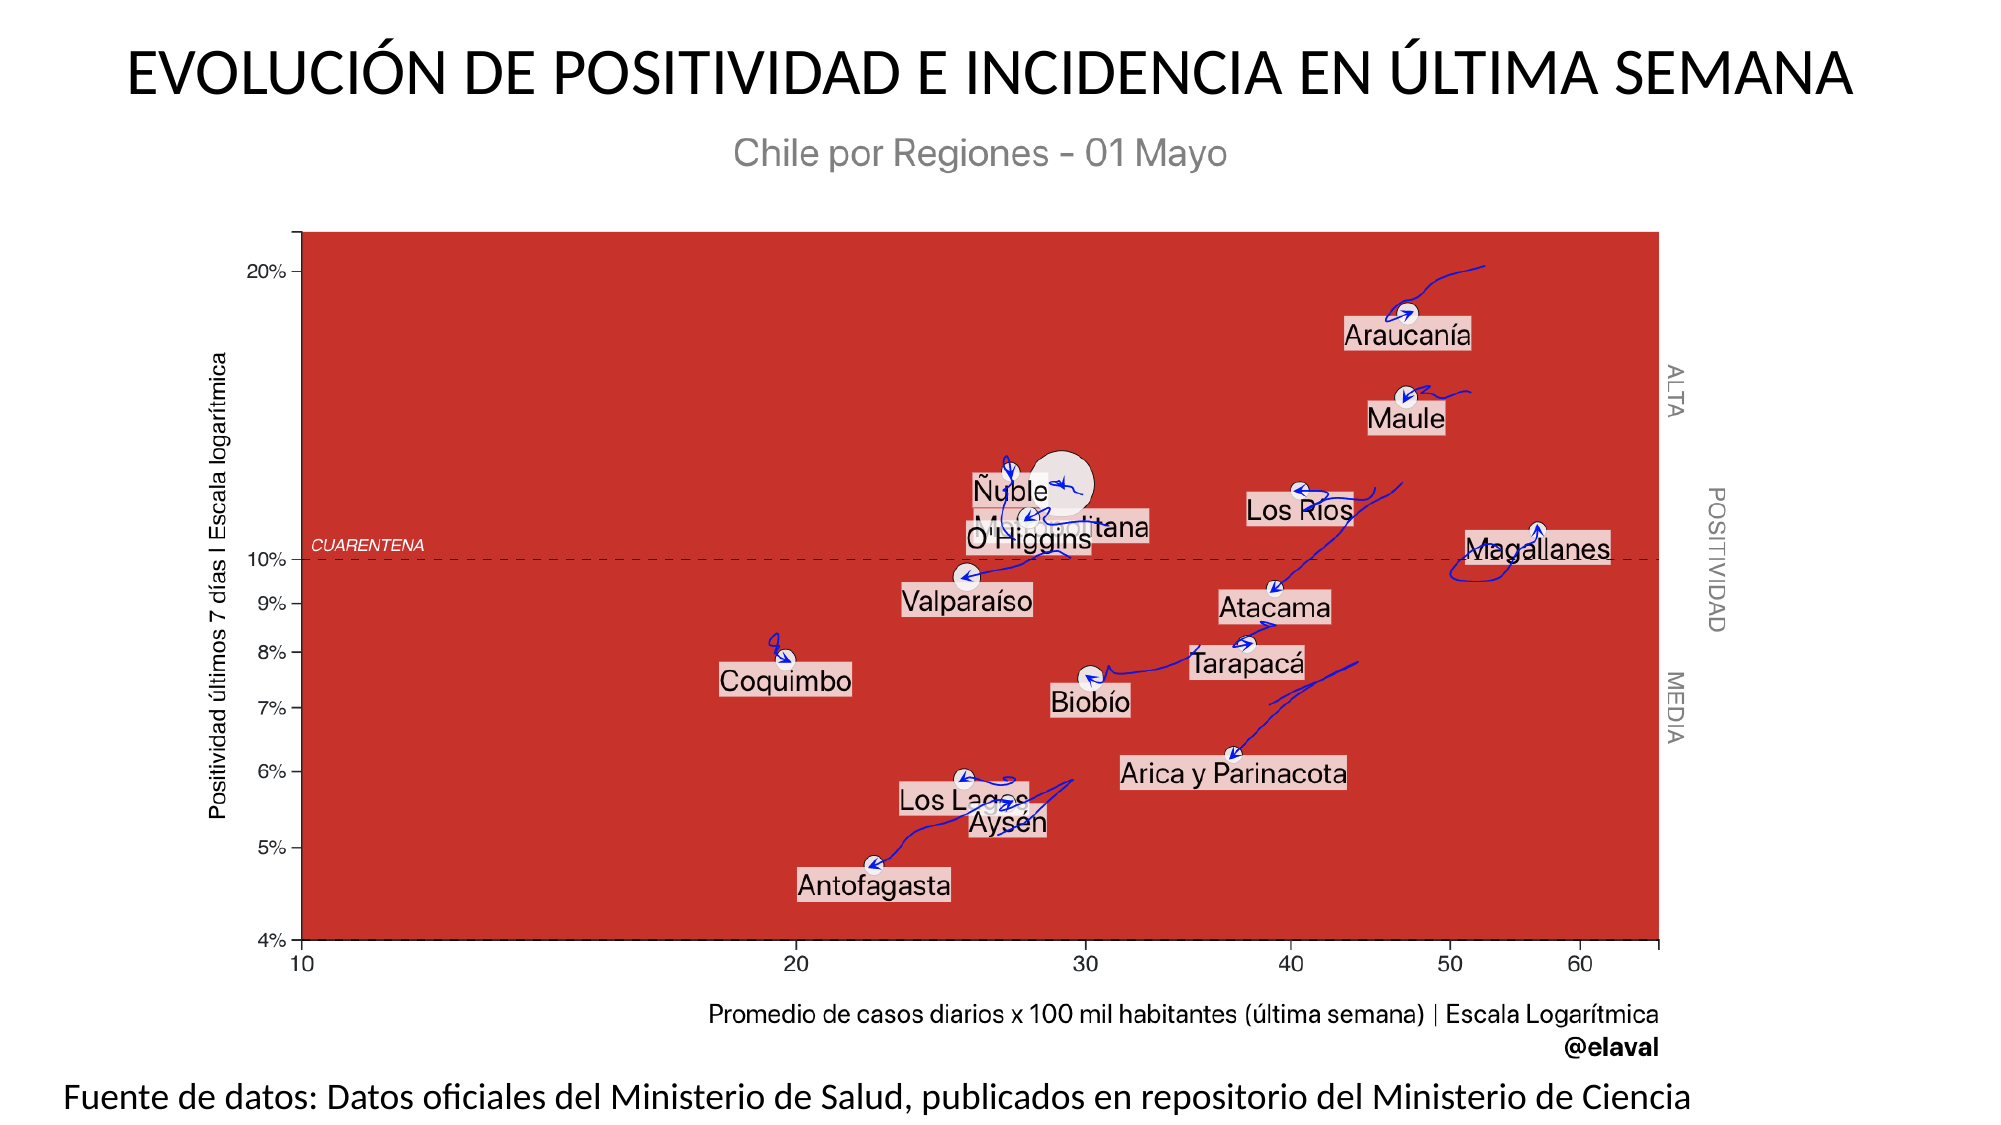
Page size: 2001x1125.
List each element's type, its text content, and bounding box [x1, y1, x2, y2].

picture [180, 116, 1802, 1081]
text_box EVOLUCIÓN DE POSITIVIDAD E INCIDENCIA EN ÚLTIMA SEMANA [111, 20, 1871, 116]
